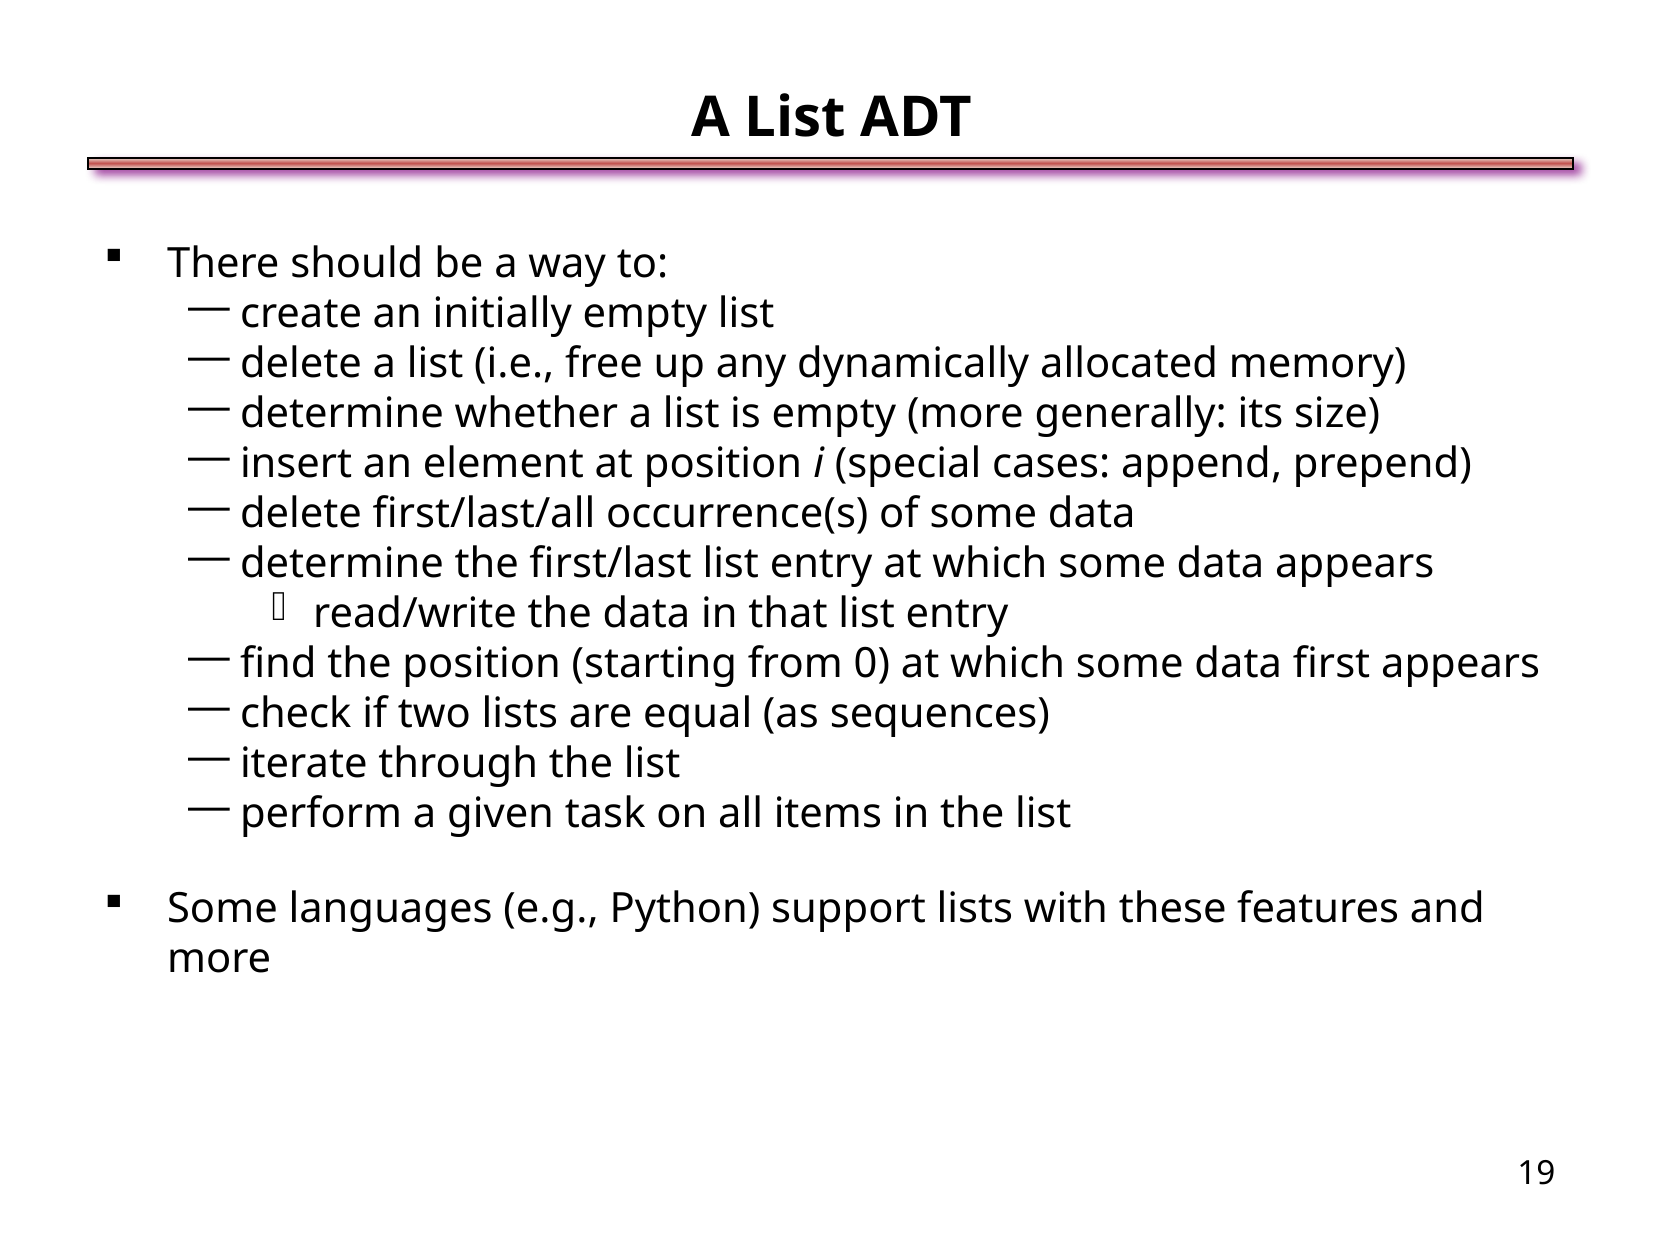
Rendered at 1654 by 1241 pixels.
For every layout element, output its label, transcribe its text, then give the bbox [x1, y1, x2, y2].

text_box There should be a way to: create an initially empty list delete a list (i.e., free up any dynamically allocated memory) determine whether a list is empty (more generally: its size) insert an element at position i (special cases: append, prepend) delete first/last/all occurrence(s) of some data determine the first/last list entry at which some data appears read/write the data in that list entry find the position (starting from 0) at which some data first appears check if two lists are equal (as sequences) iterate through the list perform a given task on all items in the list Some languages (e.g., Python) support lists with these features and more [87, 182, 1571, 1131]
text_box <number> [1227, 1142, 1572, 1226]
text_box A List ADT [87, 72, 1576, 156]
